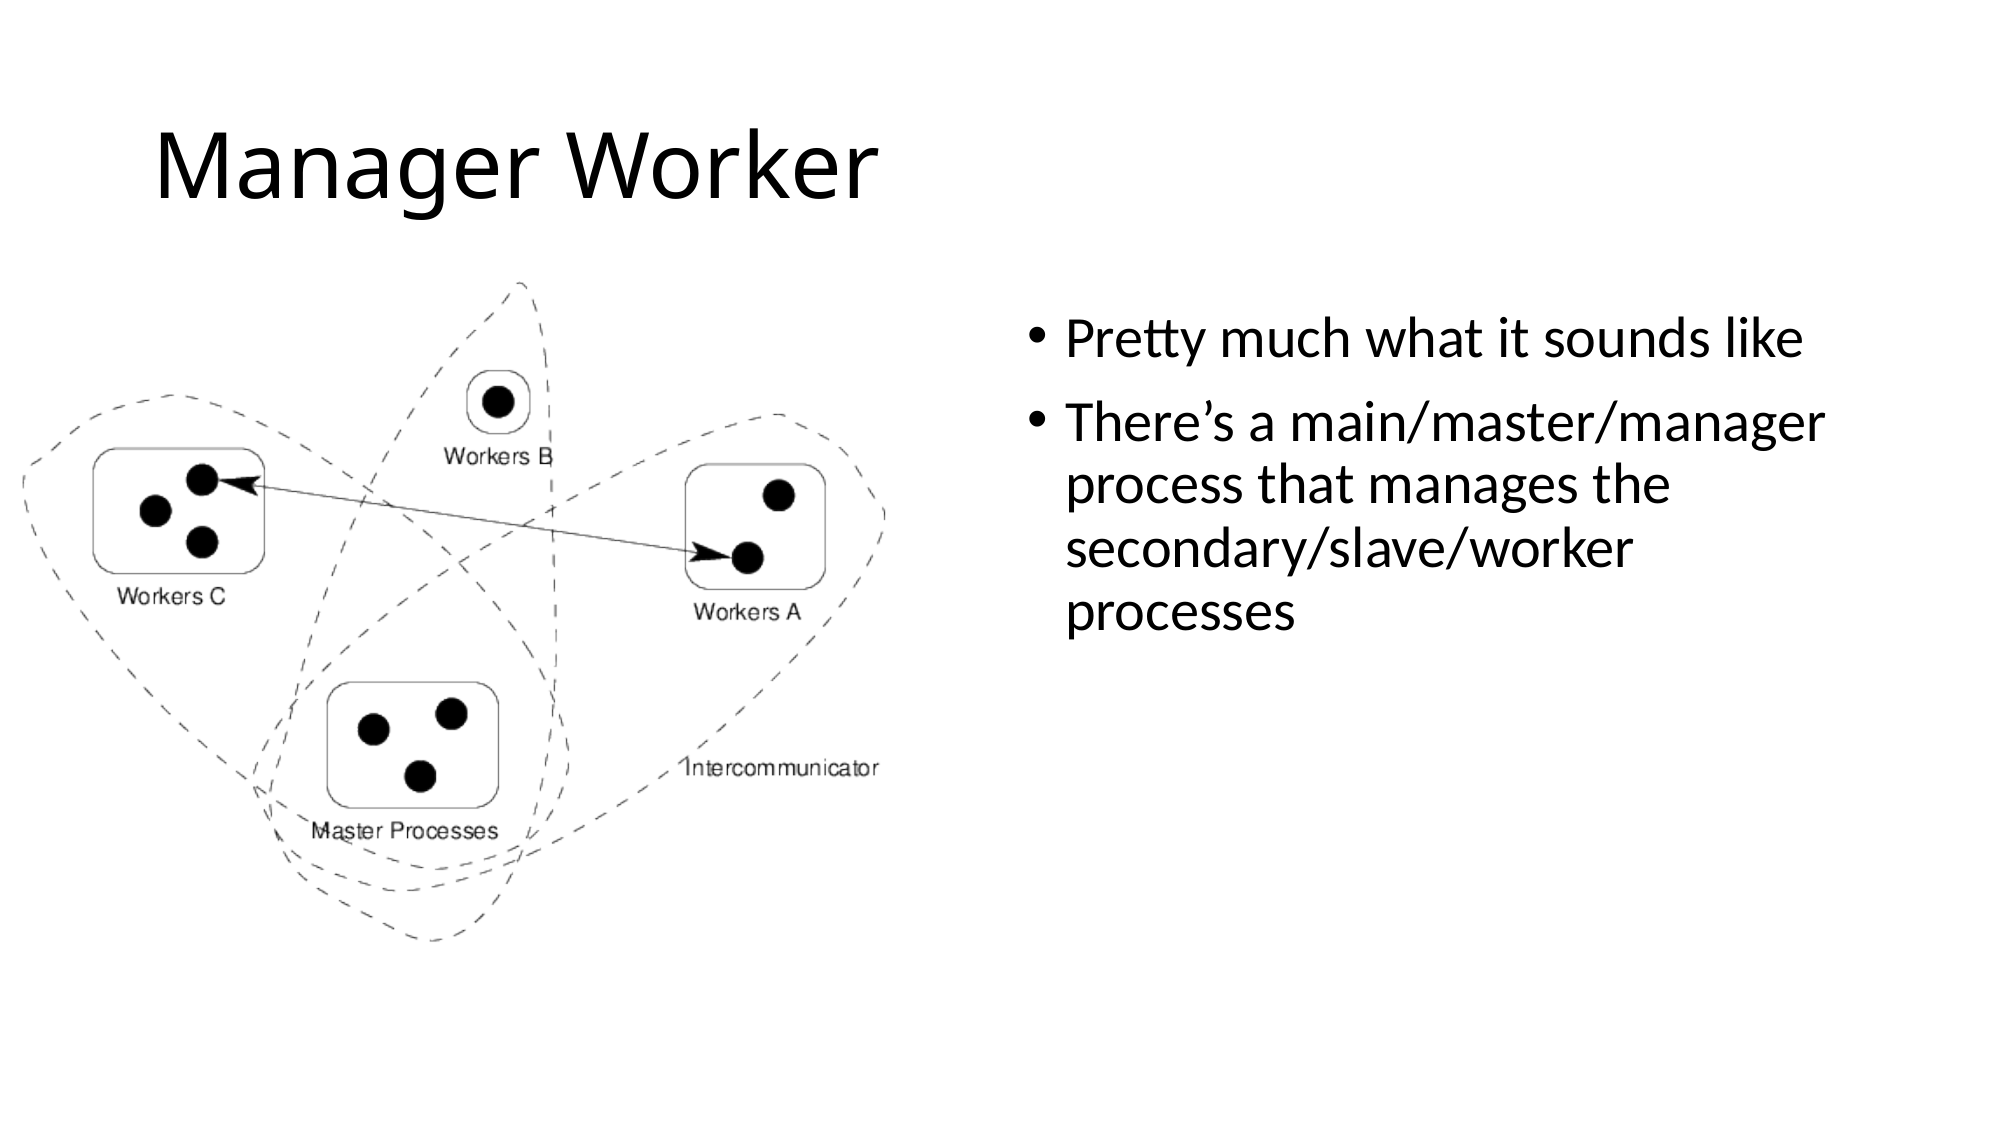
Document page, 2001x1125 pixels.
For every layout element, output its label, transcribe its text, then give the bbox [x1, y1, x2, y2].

title Manager Worker [137, 59, 1863, 278]
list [21, 281, 905, 944]
list Pretty much what it sounds like There’s a main/master/manager process that manages the secondary/slave/worker processes [1012, 299, 1863, 1014]
